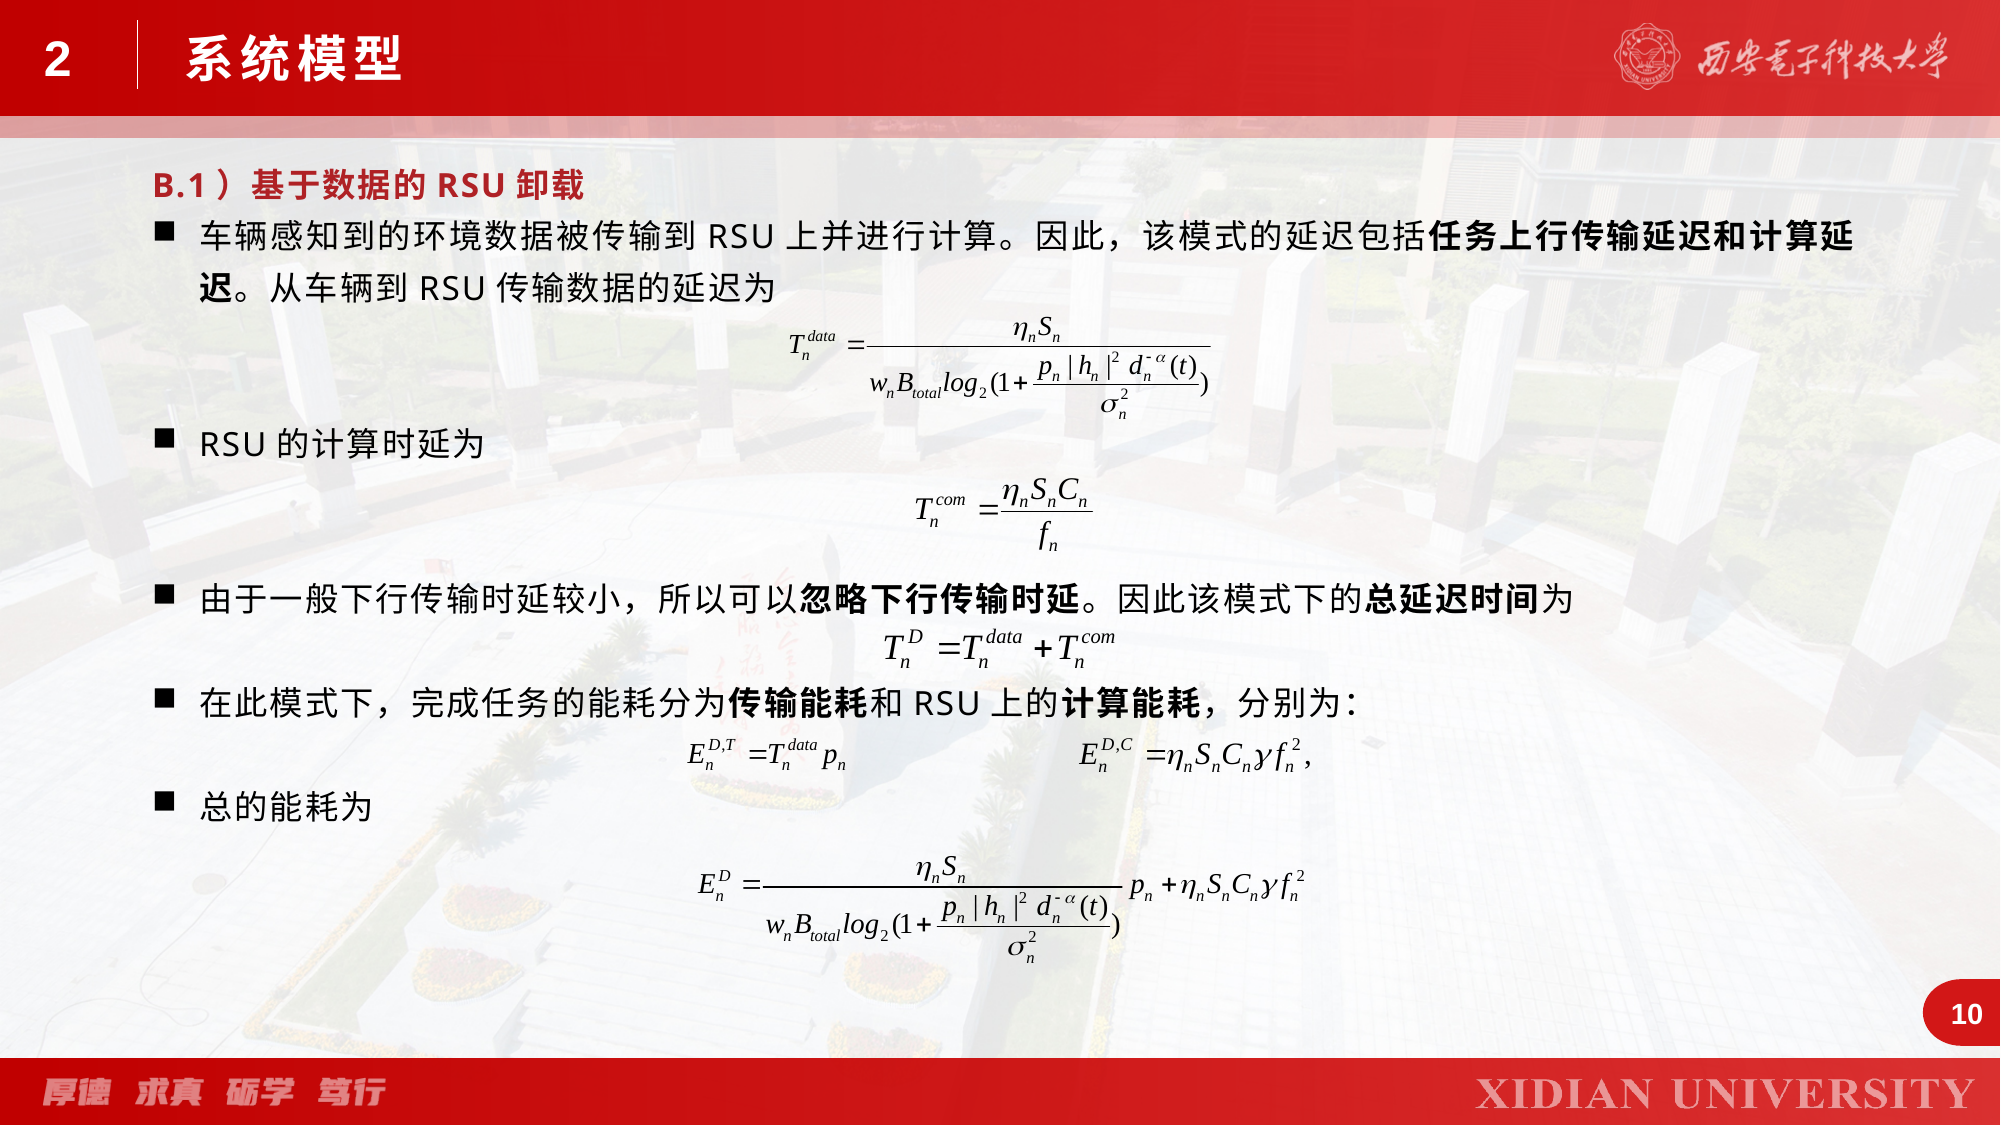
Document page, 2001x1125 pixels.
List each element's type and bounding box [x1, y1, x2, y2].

text_box [682, 732, 851, 778]
text_box [1073, 731, 1316, 780]
text_box [785, 309, 1215, 426]
text_box [692, 848, 1308, 970]
text_box [0, 0, 2000, 1125]
text_box [21, 22, 1975, 1125]
text_box [879, 620, 1121, 677]
text_box [910, 469, 1099, 558]
